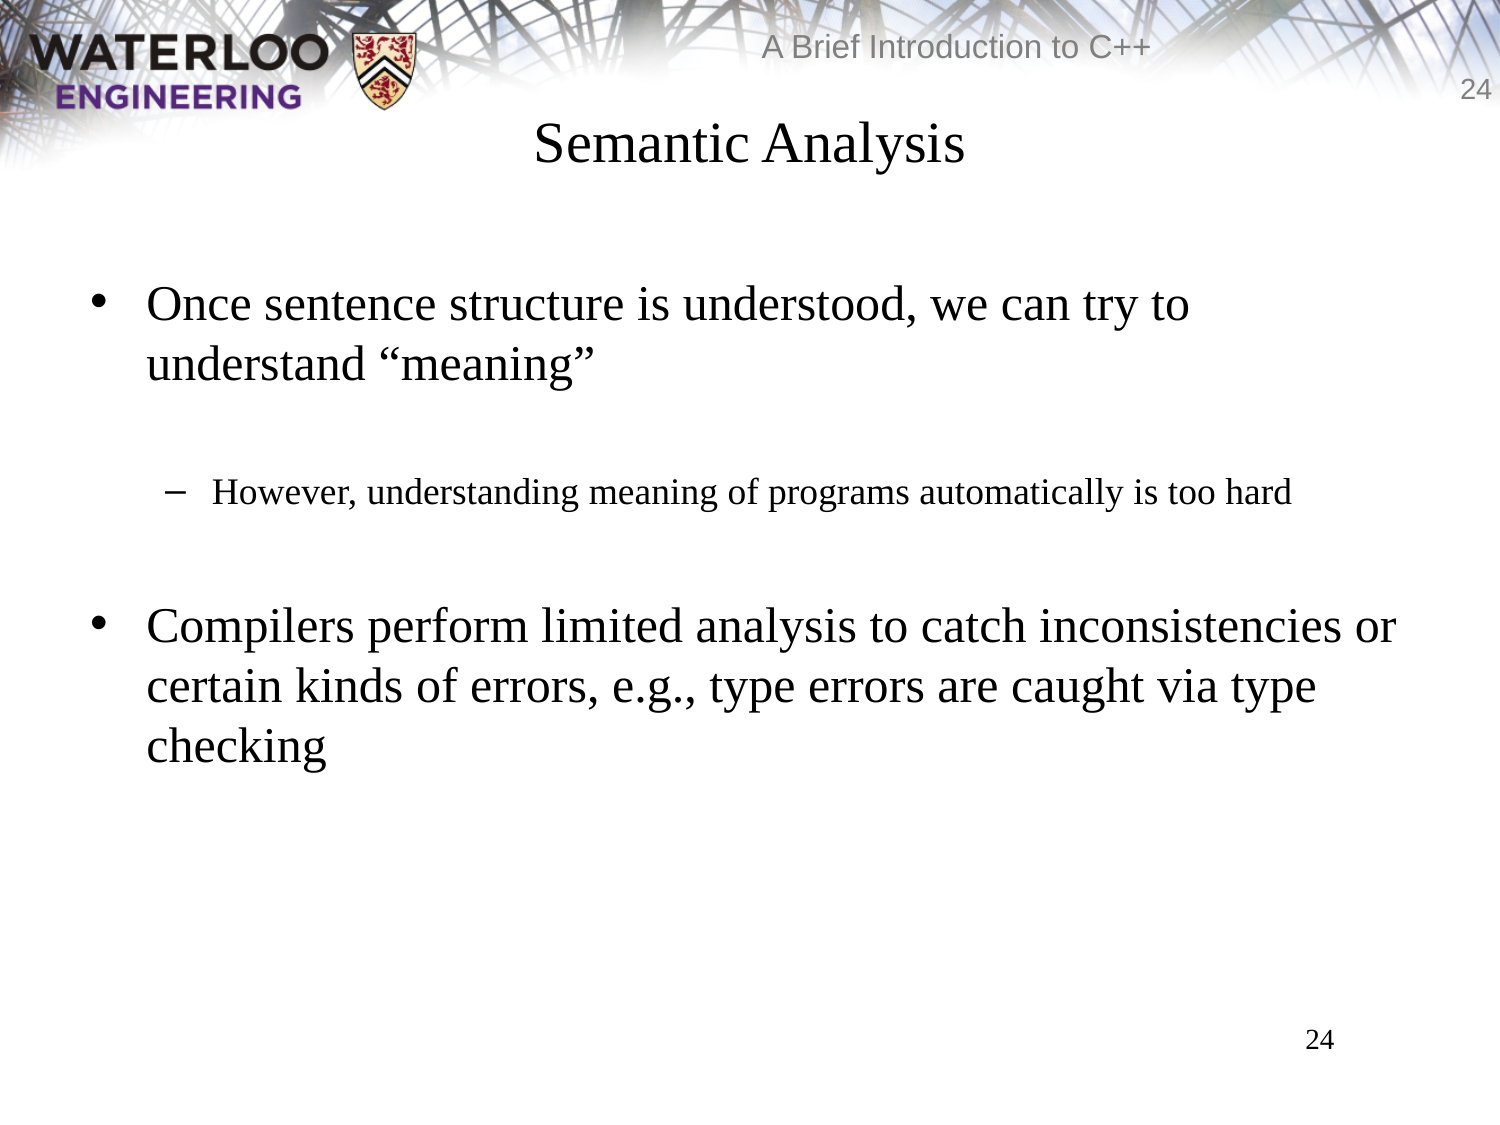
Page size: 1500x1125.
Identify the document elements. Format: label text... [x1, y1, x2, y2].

list Once sentence structure is understood, we can try to understand “meaning” However, understanding meaning of programs automatically is too hard Compilers perform limited analysis to catch inconsistencies or certain kinds of errors, e.g., type errors are caught via type checking [74, 262, 1426, 1006]
slide_number 24 [1037, 1012, 1350, 1088]
title Semantic Analysis [74, 44, 1426, 233]
picture [0, 0, 1500, 1125]
